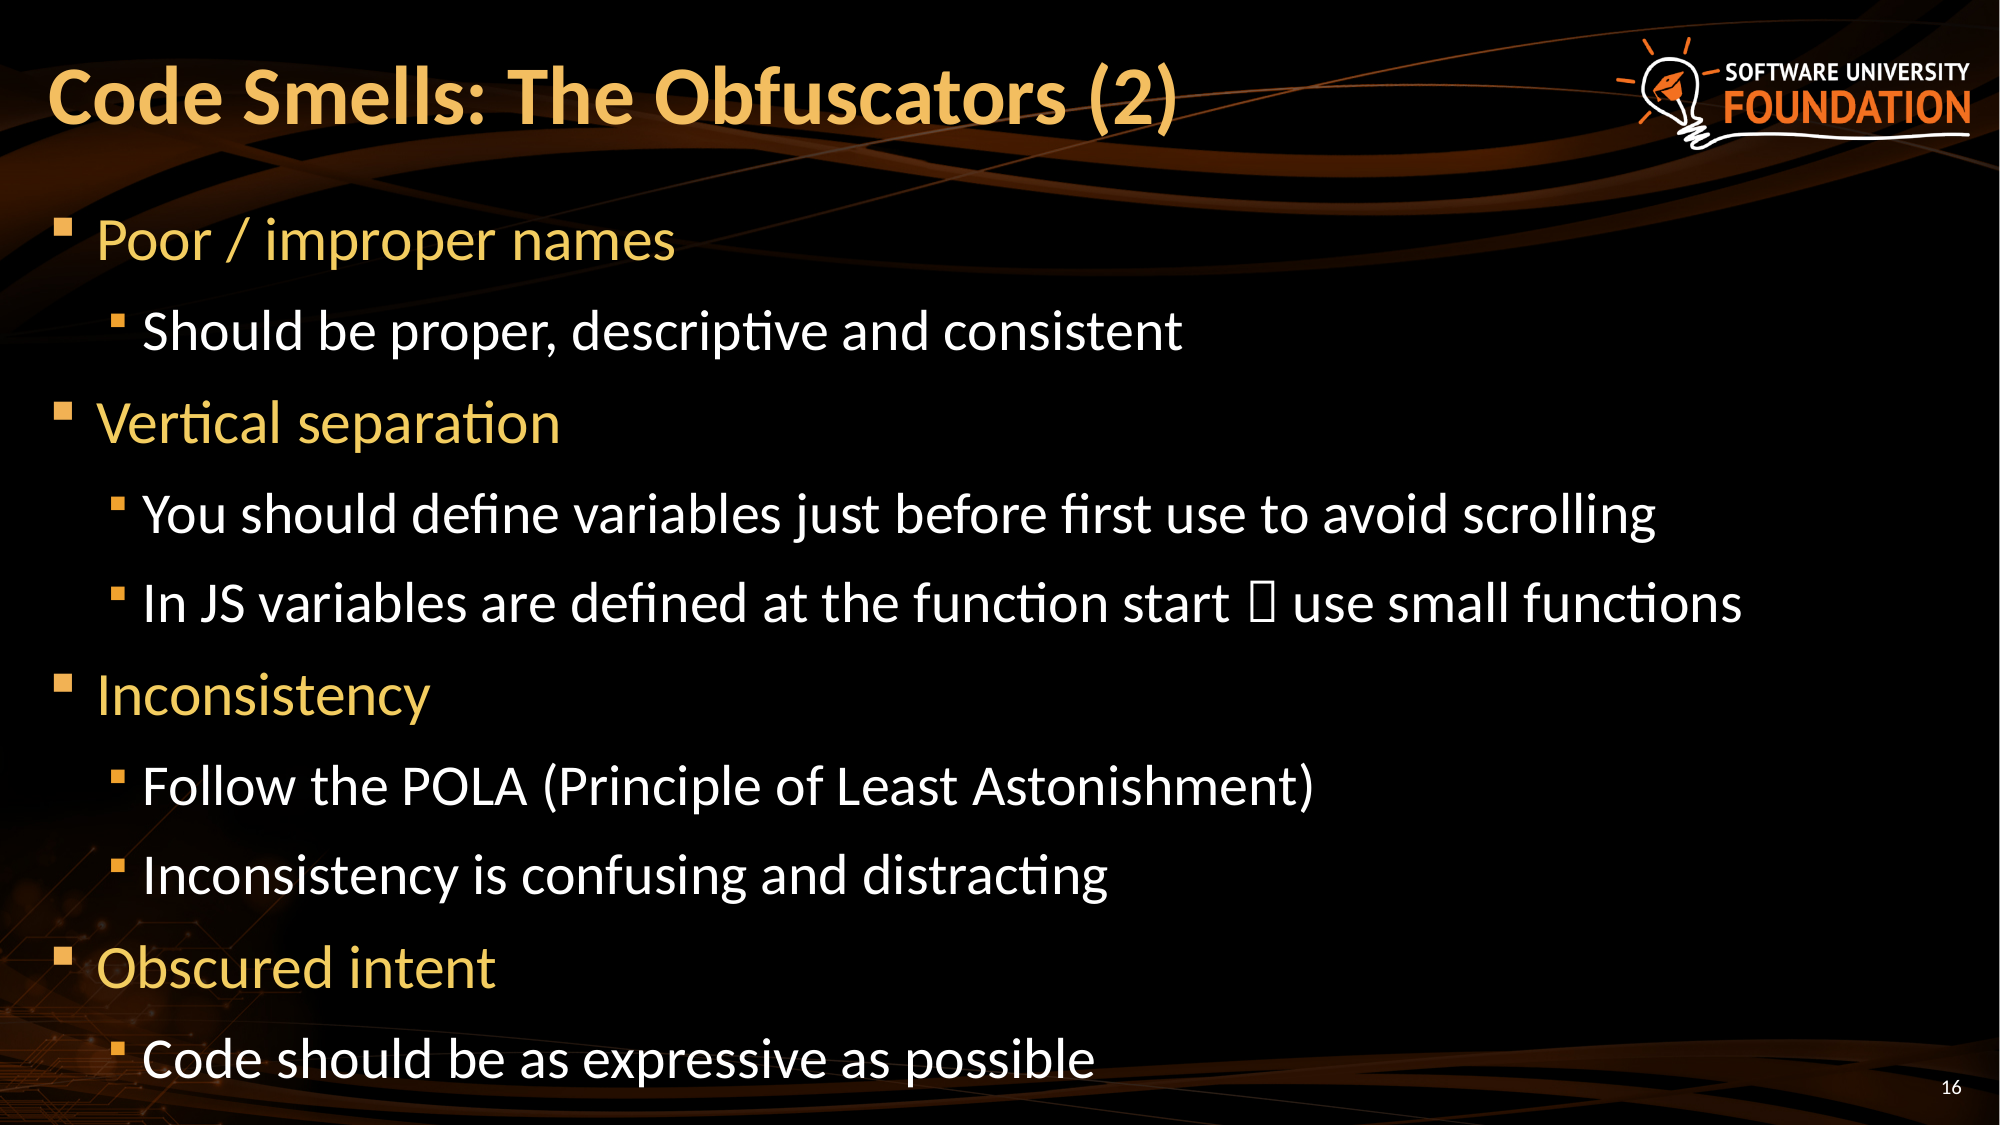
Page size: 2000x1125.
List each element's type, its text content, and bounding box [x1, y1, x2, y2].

title Code Smells: The Obfuscators (2) [30, 6, 1602, 189]
list Poor / improper names Should be proper, descriptive and consistent Vertical separation You should define variables just before first use to avoid scrolling In JS variables are defined at the function start  use small functions Inconsistency Follow the POLA (Principle of Least Astonishment) Inconsistency is confusing and distracting Obscured intent Code should be as expressive as possible [31, 188, 1968, 1103]
picture [0, 0, 2000, 1125]
